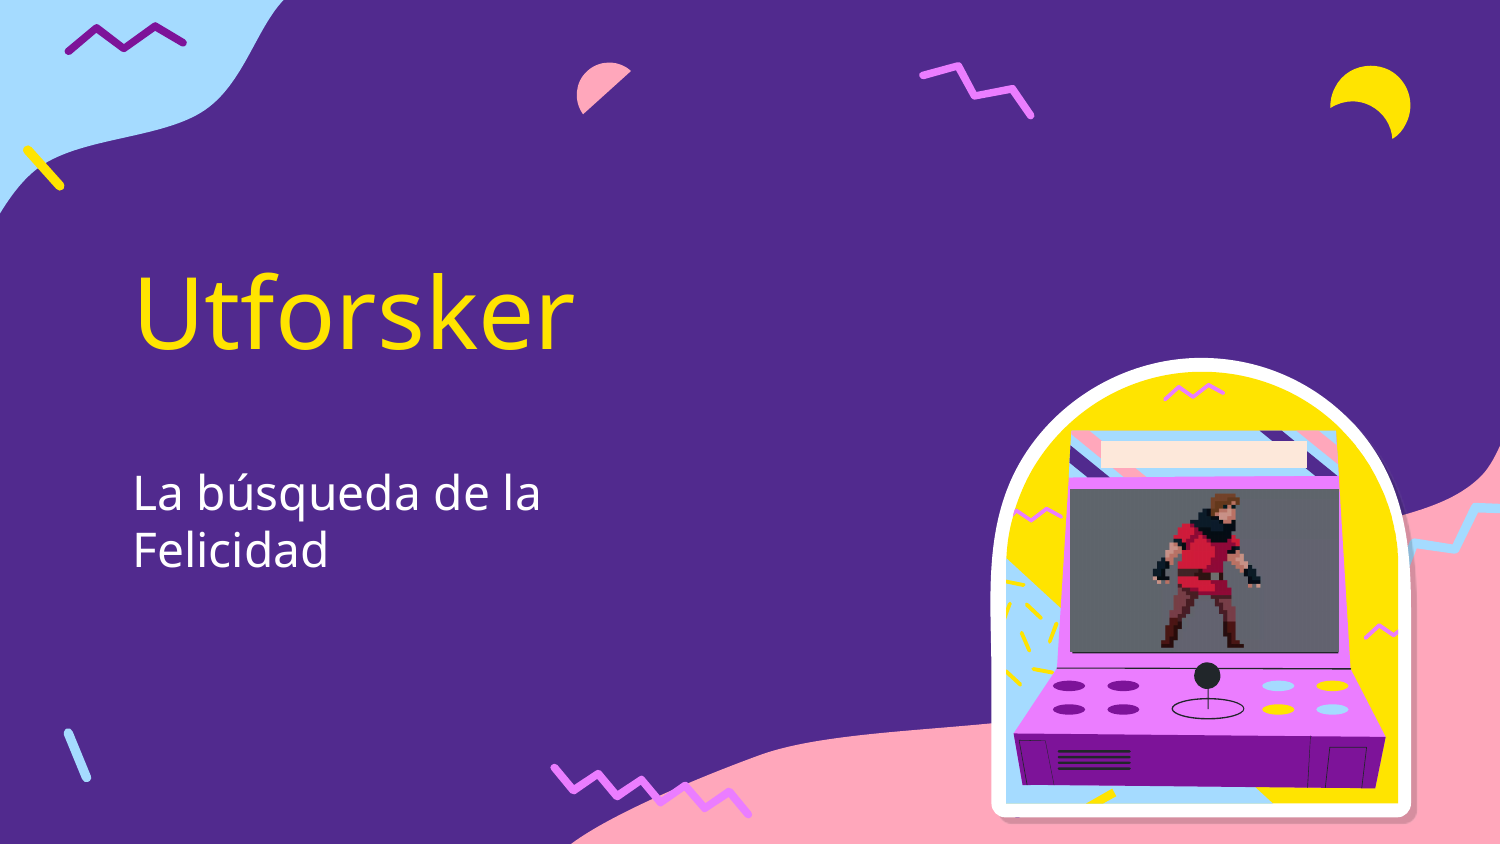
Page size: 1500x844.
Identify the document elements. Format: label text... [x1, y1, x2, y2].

title Utforsker [116, 205, 1212, 368]
picture [1069, 489, 1339, 652]
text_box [982, 357, 1412, 818]
title La búsqueda de la Felicidad [116, 421, 649, 618]
